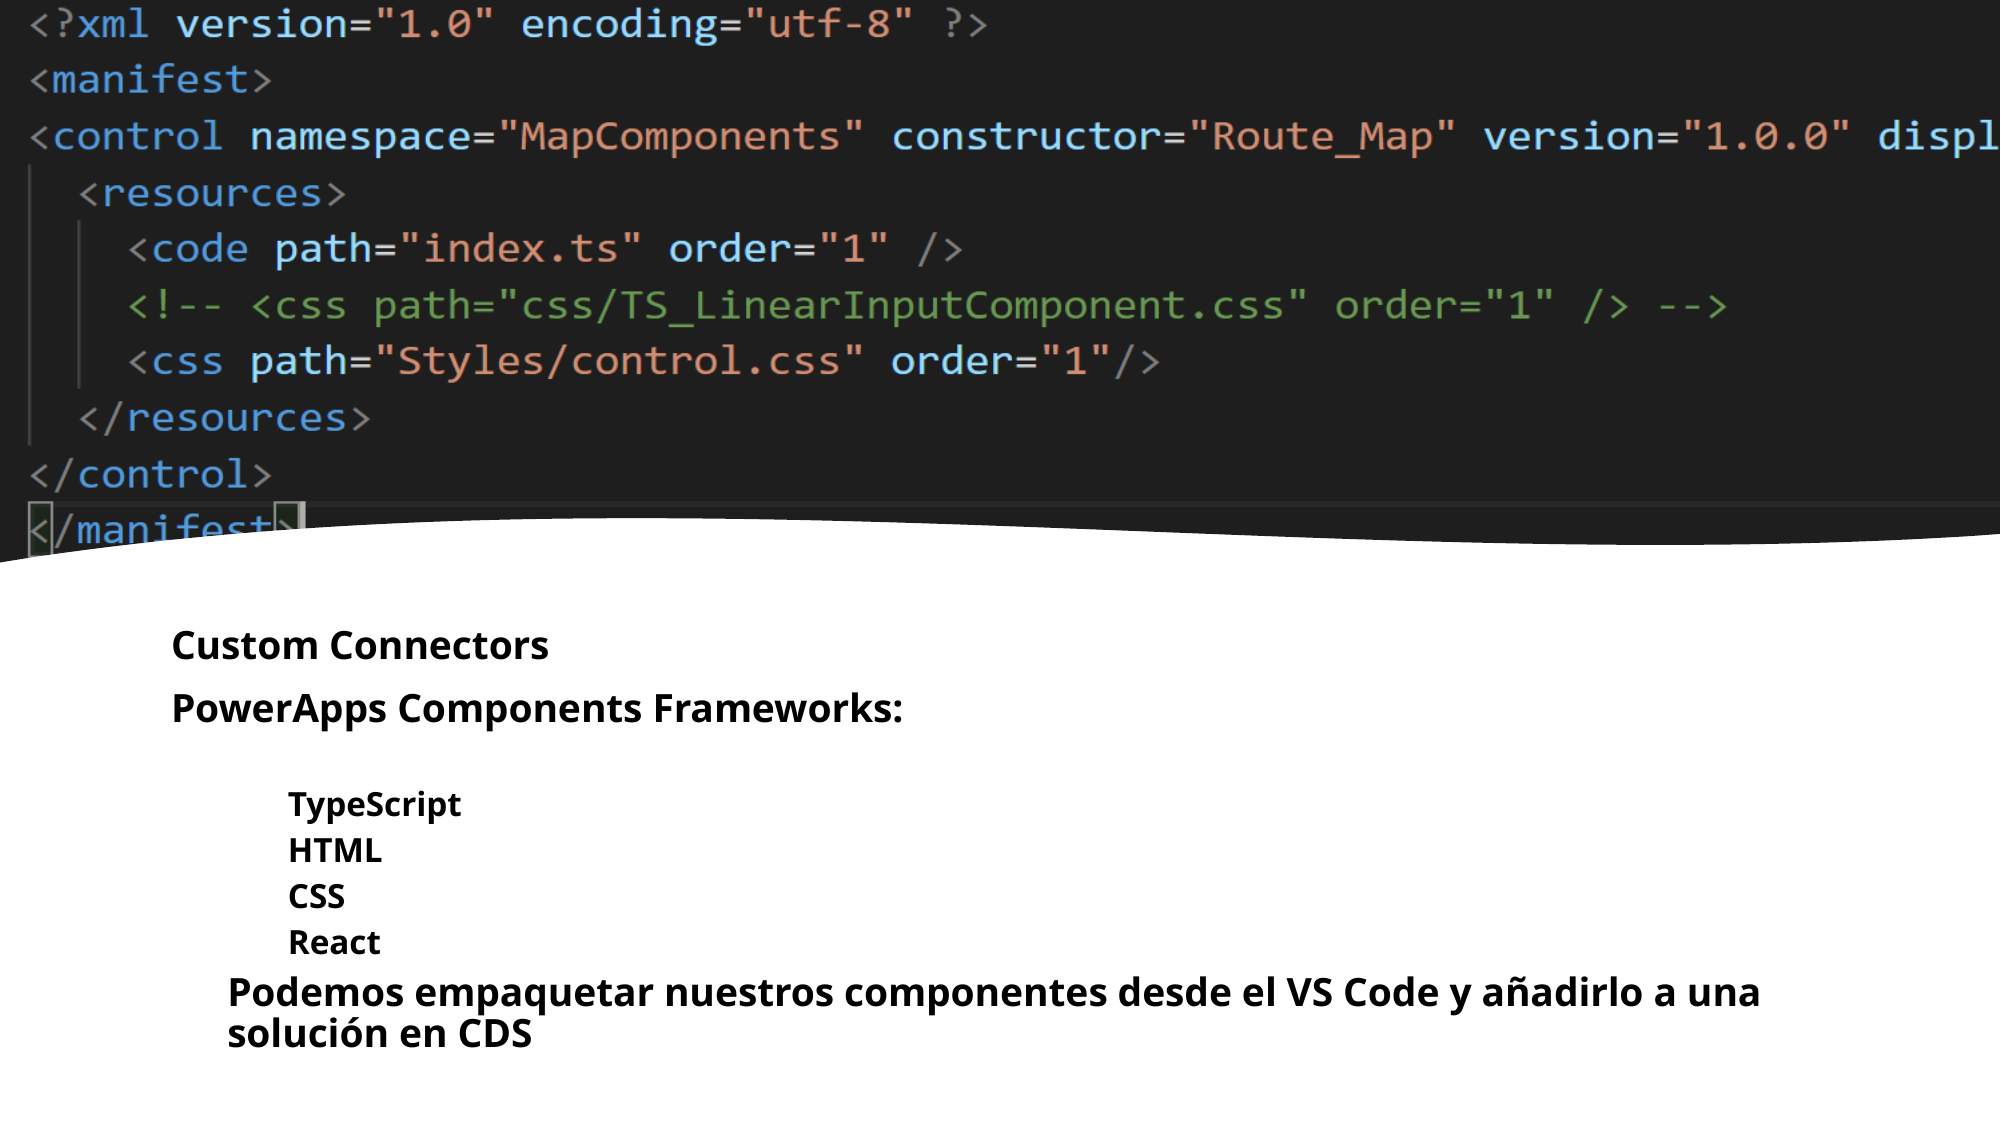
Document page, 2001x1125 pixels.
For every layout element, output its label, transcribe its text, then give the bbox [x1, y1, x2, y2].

picture [0, 0, 2000, 563]
text_box Custom Connectors PowerApps Components Frameworks: TypeScript HTML CSS React Podemos empaquetar nuestros componentes desde el VS Code y añadirlo a una solución en CDS [137, 695, 1797, 1010]
